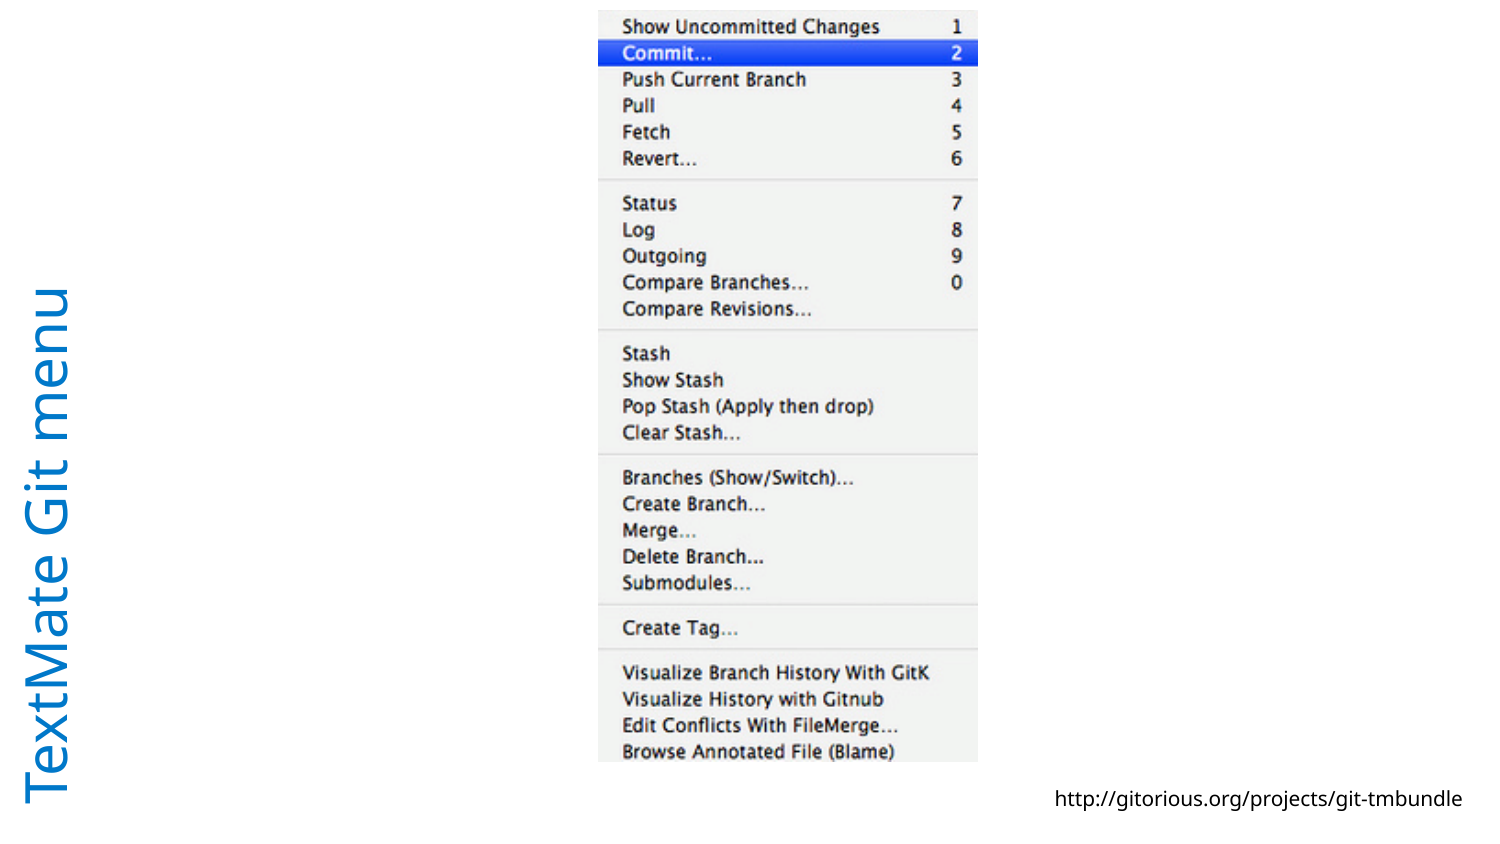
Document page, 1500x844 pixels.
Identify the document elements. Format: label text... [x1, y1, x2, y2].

text_box http://gitorious.org/projects/git-tmbundle [1039, 778, 1478, 819]
title TextMate Git menu [8, 27, 85, 805]
picture [597, 10, 978, 763]
